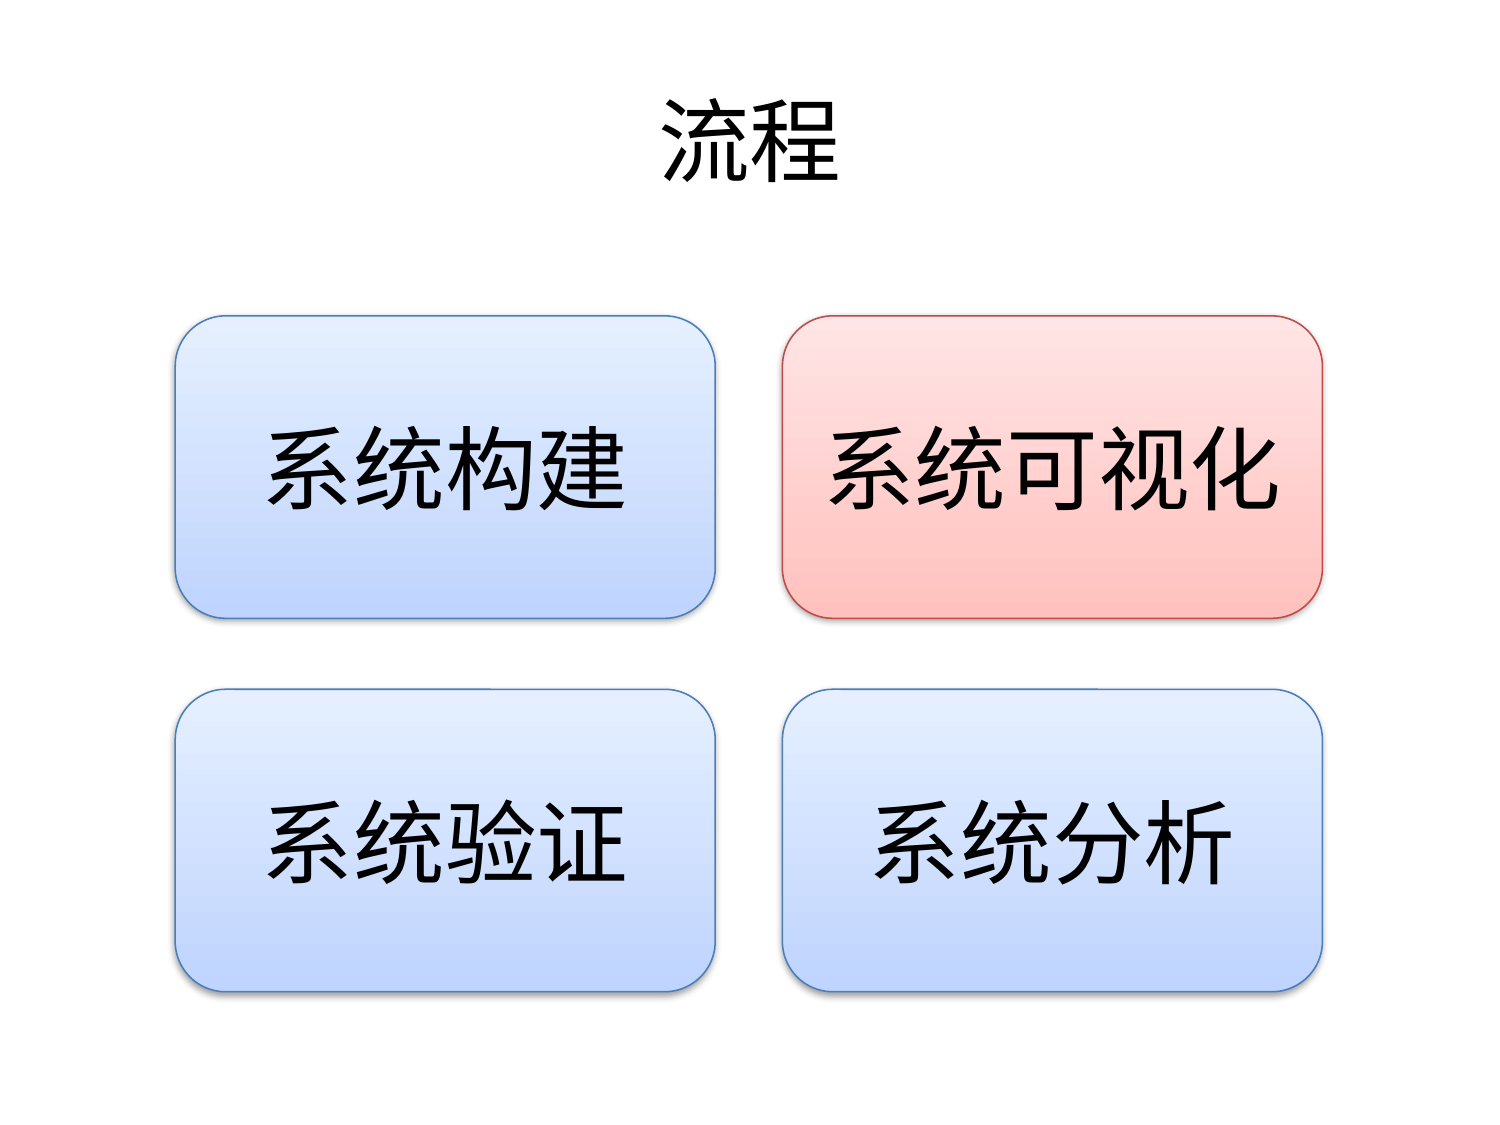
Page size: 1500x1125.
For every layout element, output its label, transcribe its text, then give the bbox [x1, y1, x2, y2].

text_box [174, 315, 1323, 992]
title 流程 [75, 45, 1425, 233]
